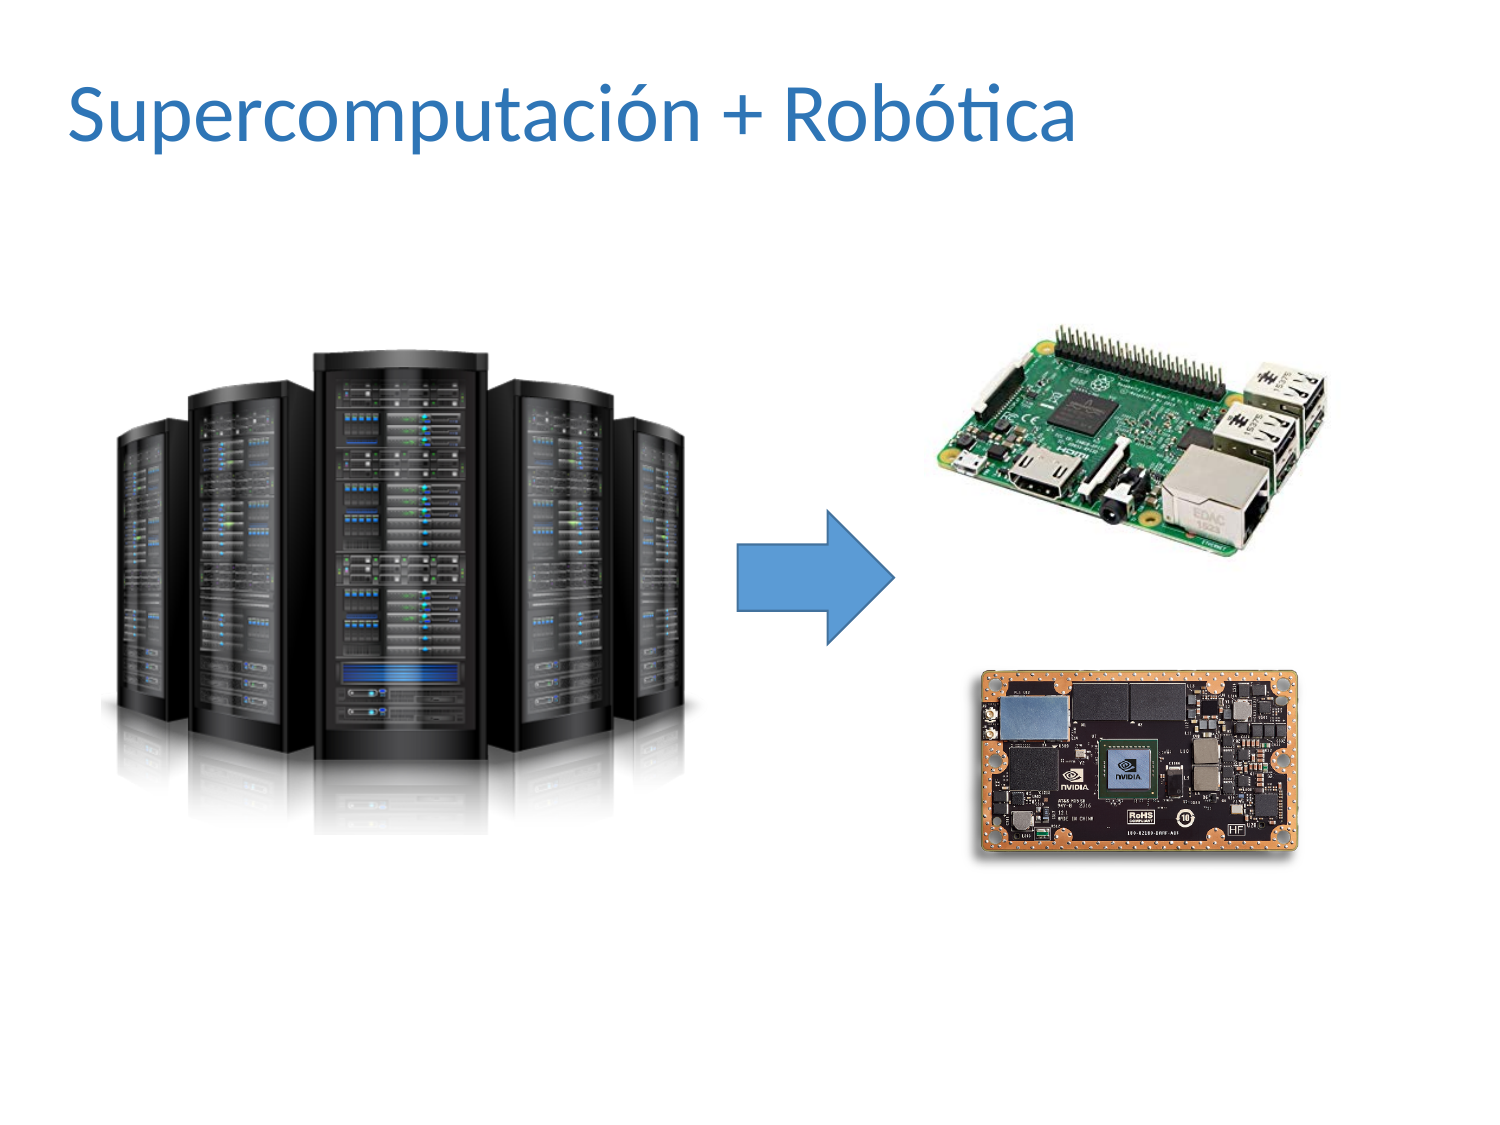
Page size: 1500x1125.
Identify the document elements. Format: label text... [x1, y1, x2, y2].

picture [954, 632, 1325, 892]
picture [100, 320, 708, 835]
text_box Supercomputación + Robótica [53, 50, 1170, 166]
text_box [736, 508, 896, 647]
picture [924, 305, 1344, 576]
